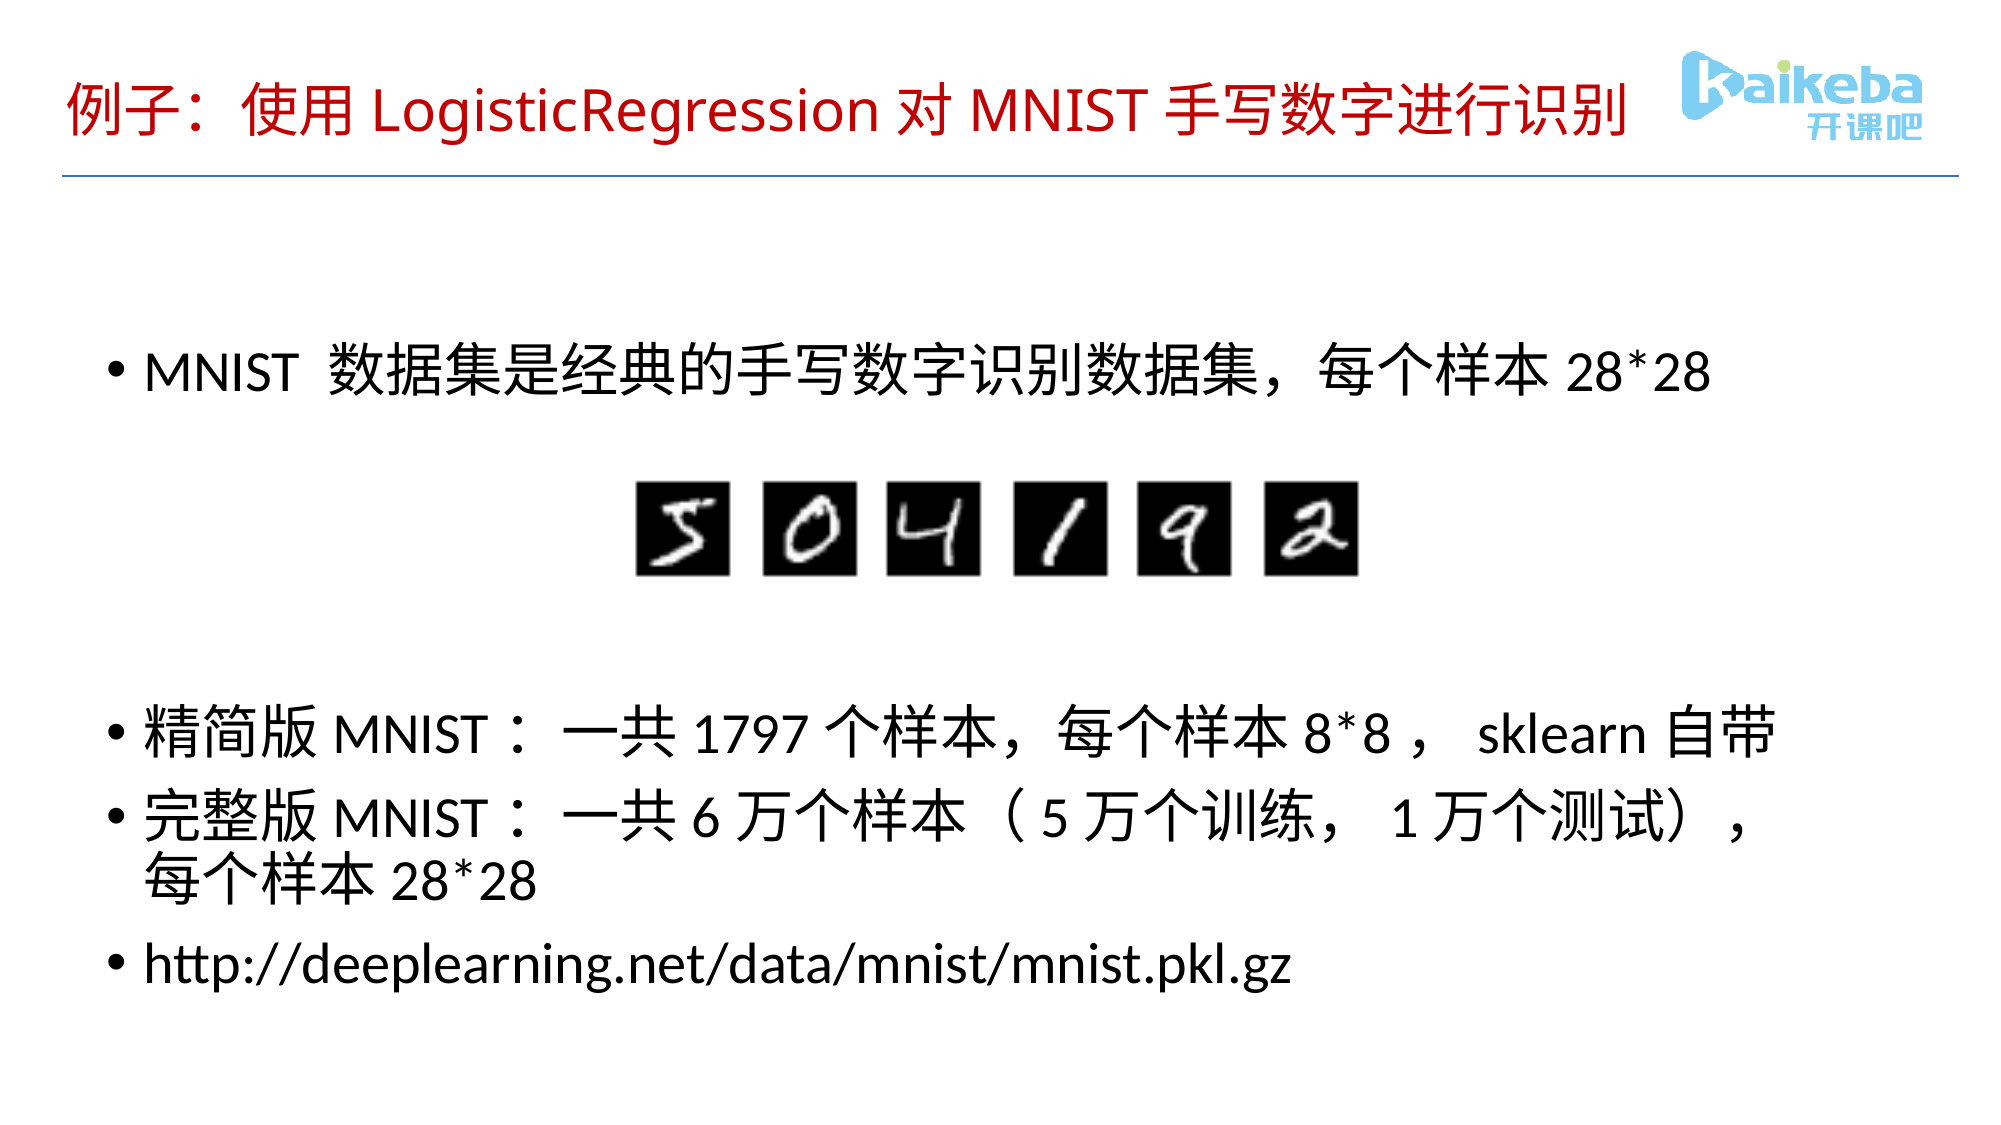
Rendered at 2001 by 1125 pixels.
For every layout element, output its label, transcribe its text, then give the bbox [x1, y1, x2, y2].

title 例子：使用LogisticRegression对MNIST手写数字进行识别 [57, 59, 1728, 167]
list 在代码阶段，我们需要使用各种工具： 数据预处理 特征编码：OneHotEncoder, LabelEncoder, SparseFeat, DenseFeat，PCA 特征工程：FeatureTools Embedding：Gensim 模型工具 机器学习：sklearn，LibFM，xlearn 深度学习：tensorflow, keras, pytorch （掌握其一即可） 自动机器学习：TPOT，auto-sklearn，autokeras 深度学习CTR：DeepCTR 推荐系统：Surprise, lightfm [1653, 21, 1950, 167]
list MNIST 数据集是经典的手写数字识别数据集，每个样本28*28 精简版MNIST：一共1797个样本，每个样本8*8，sklearn自带 完整版MNIST：一共6万个样本（5万个训练，1万个测试），每个样本28*28 http://deeplearning.net/data/mnist/mnist.pkl.gz [98, 276, 1825, 1012]
picture [614, 456, 1386, 604]
